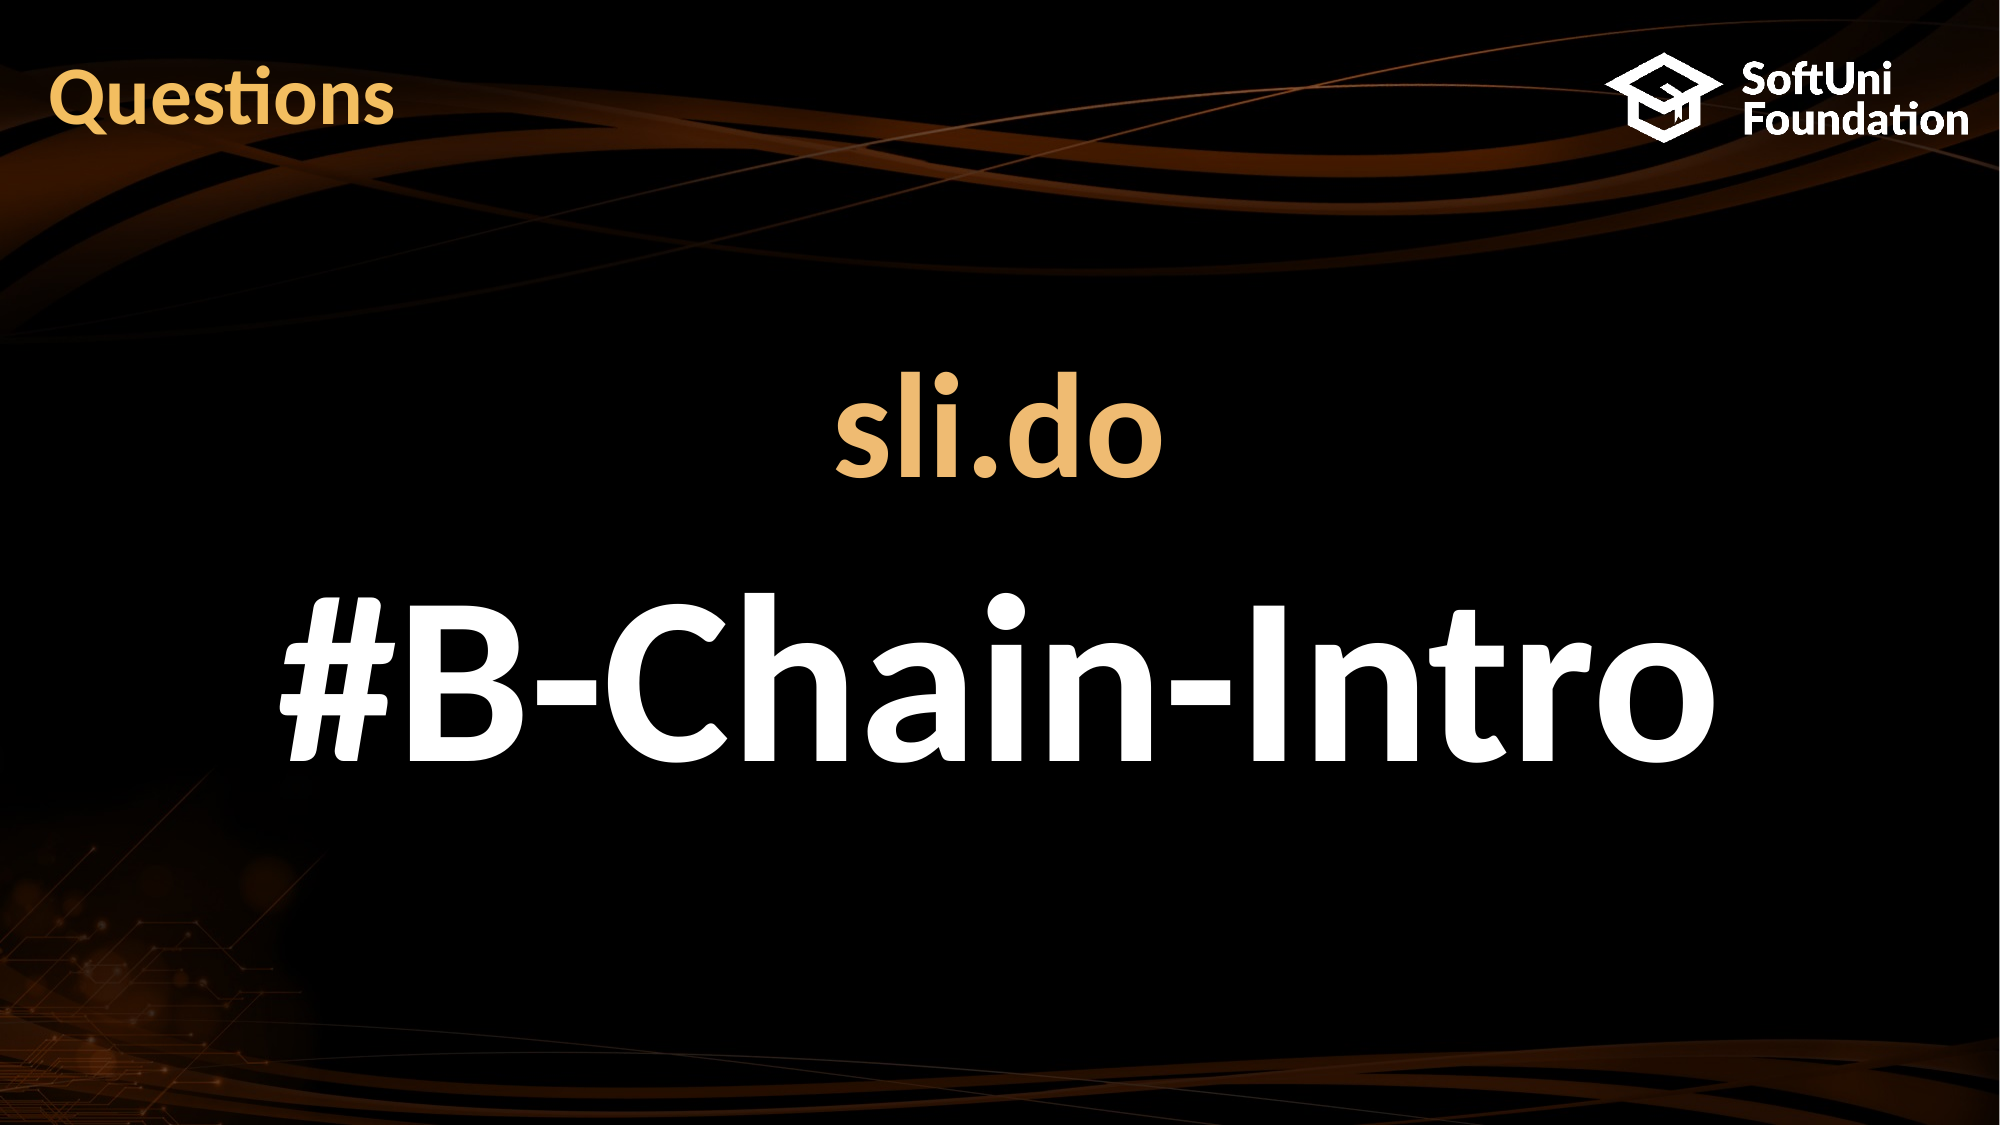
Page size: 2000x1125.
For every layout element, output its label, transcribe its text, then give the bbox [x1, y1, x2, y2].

title Questions [30, 6, 1602, 189]
picture [0, 0, 2000, 1125]
list sli.do #B-Chain-Intro [31, 312, 1968, 849]
